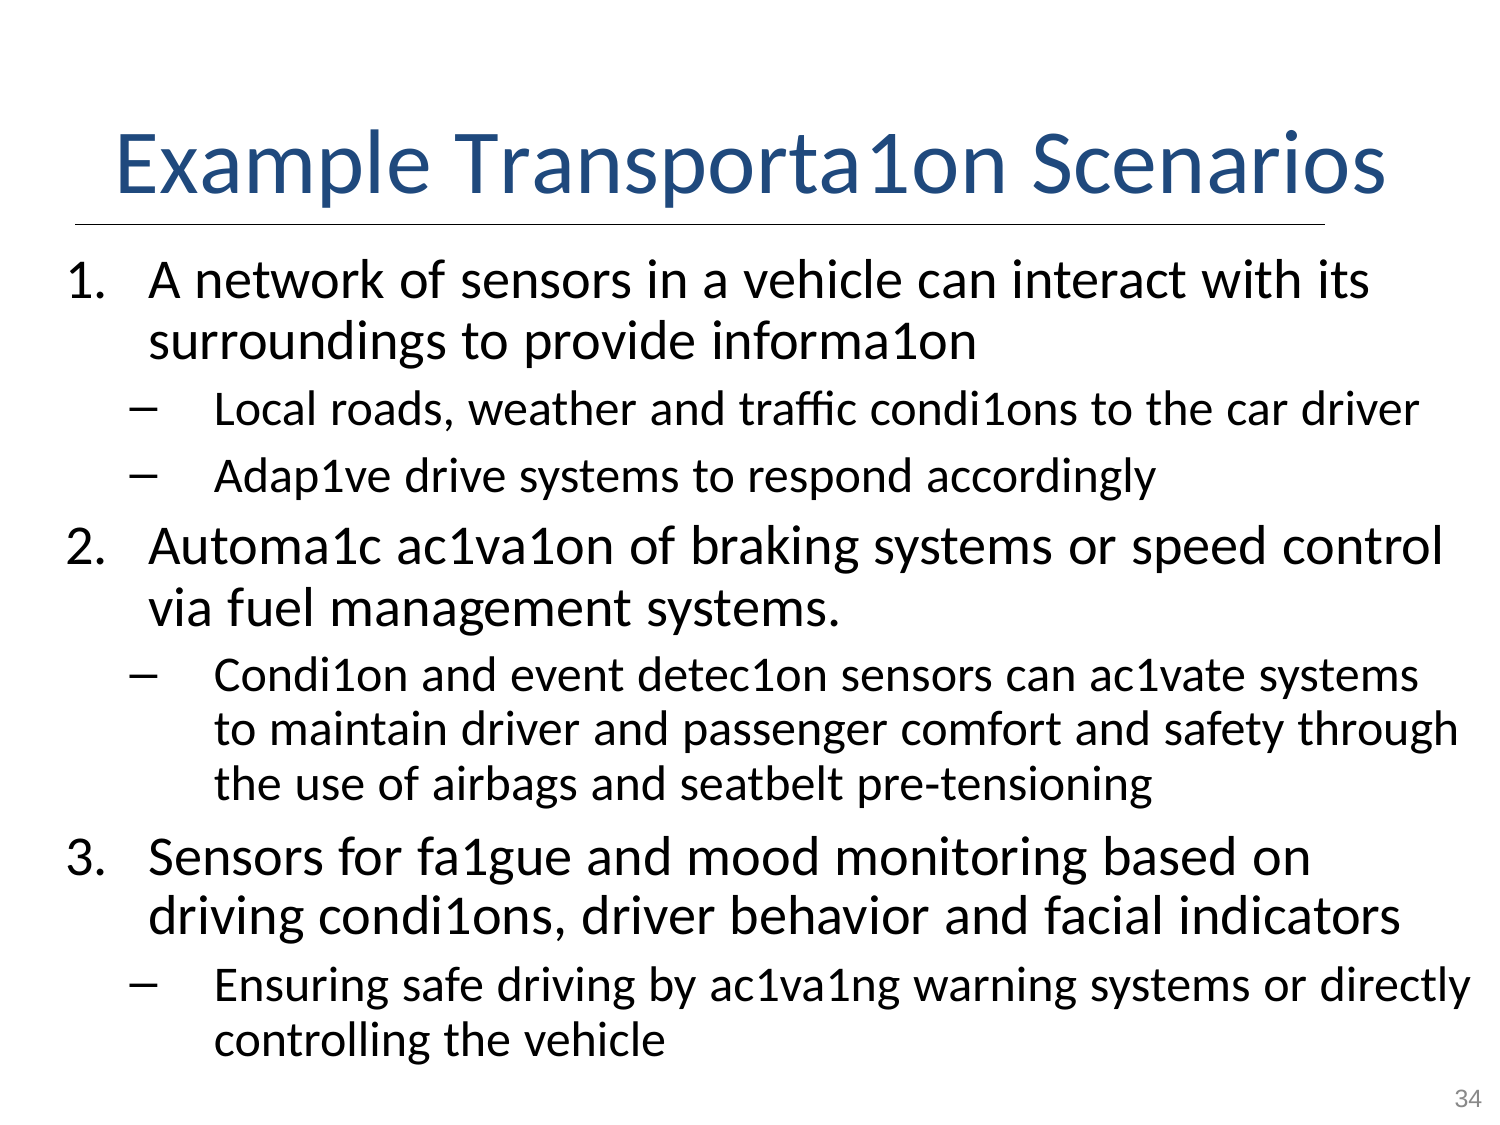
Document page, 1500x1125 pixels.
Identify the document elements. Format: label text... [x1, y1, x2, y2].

text_box 34 [1452, 1082, 1485, 1113]
title Example Transporta1on Scenarios [51, 101, 1449, 198]
text_box A network of sensors in a vehicle can interact with its surroundings to provide informa1on Local roads, weather and traﬃc condi1ons to the car driver Adap1ve drive systems to respond accordingly Automa1c ac1va1on of braking systems or speed control via fuel management systems. Condi1on and event detec1on sensors can ac1vate systems to maintain driver and passenger comfort and safety through the use of airbags and seatbelt pre‐tensioning Sensors for fa1gue and mood monitoring based on driving condi1ons, driver behavior and facial indicators Ensuring safe driving by ac1va1ng warning systems or directly controlling the vehicle [62, 249, 1474, 1067]
